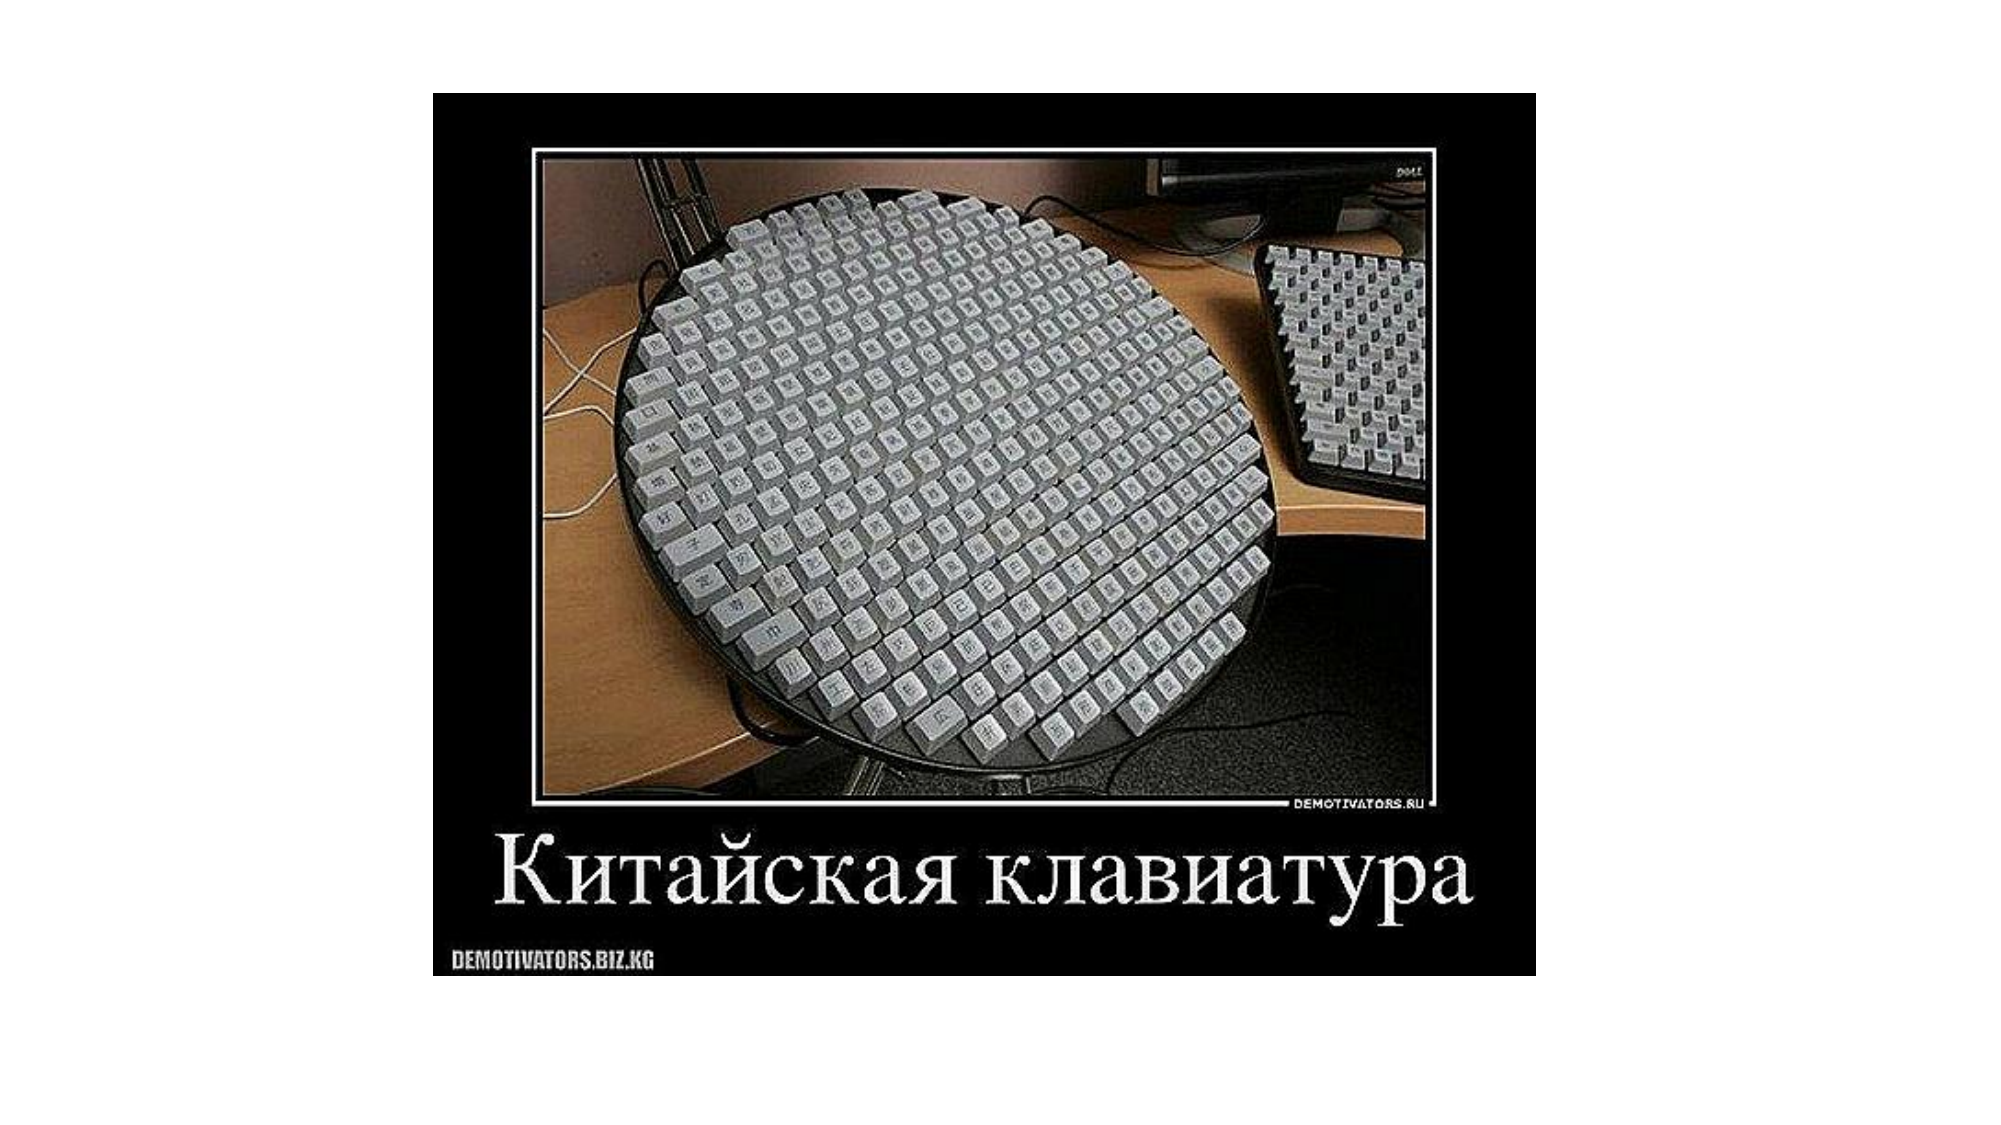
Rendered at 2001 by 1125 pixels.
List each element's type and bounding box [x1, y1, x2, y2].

picture [433, 93, 1536, 976]
